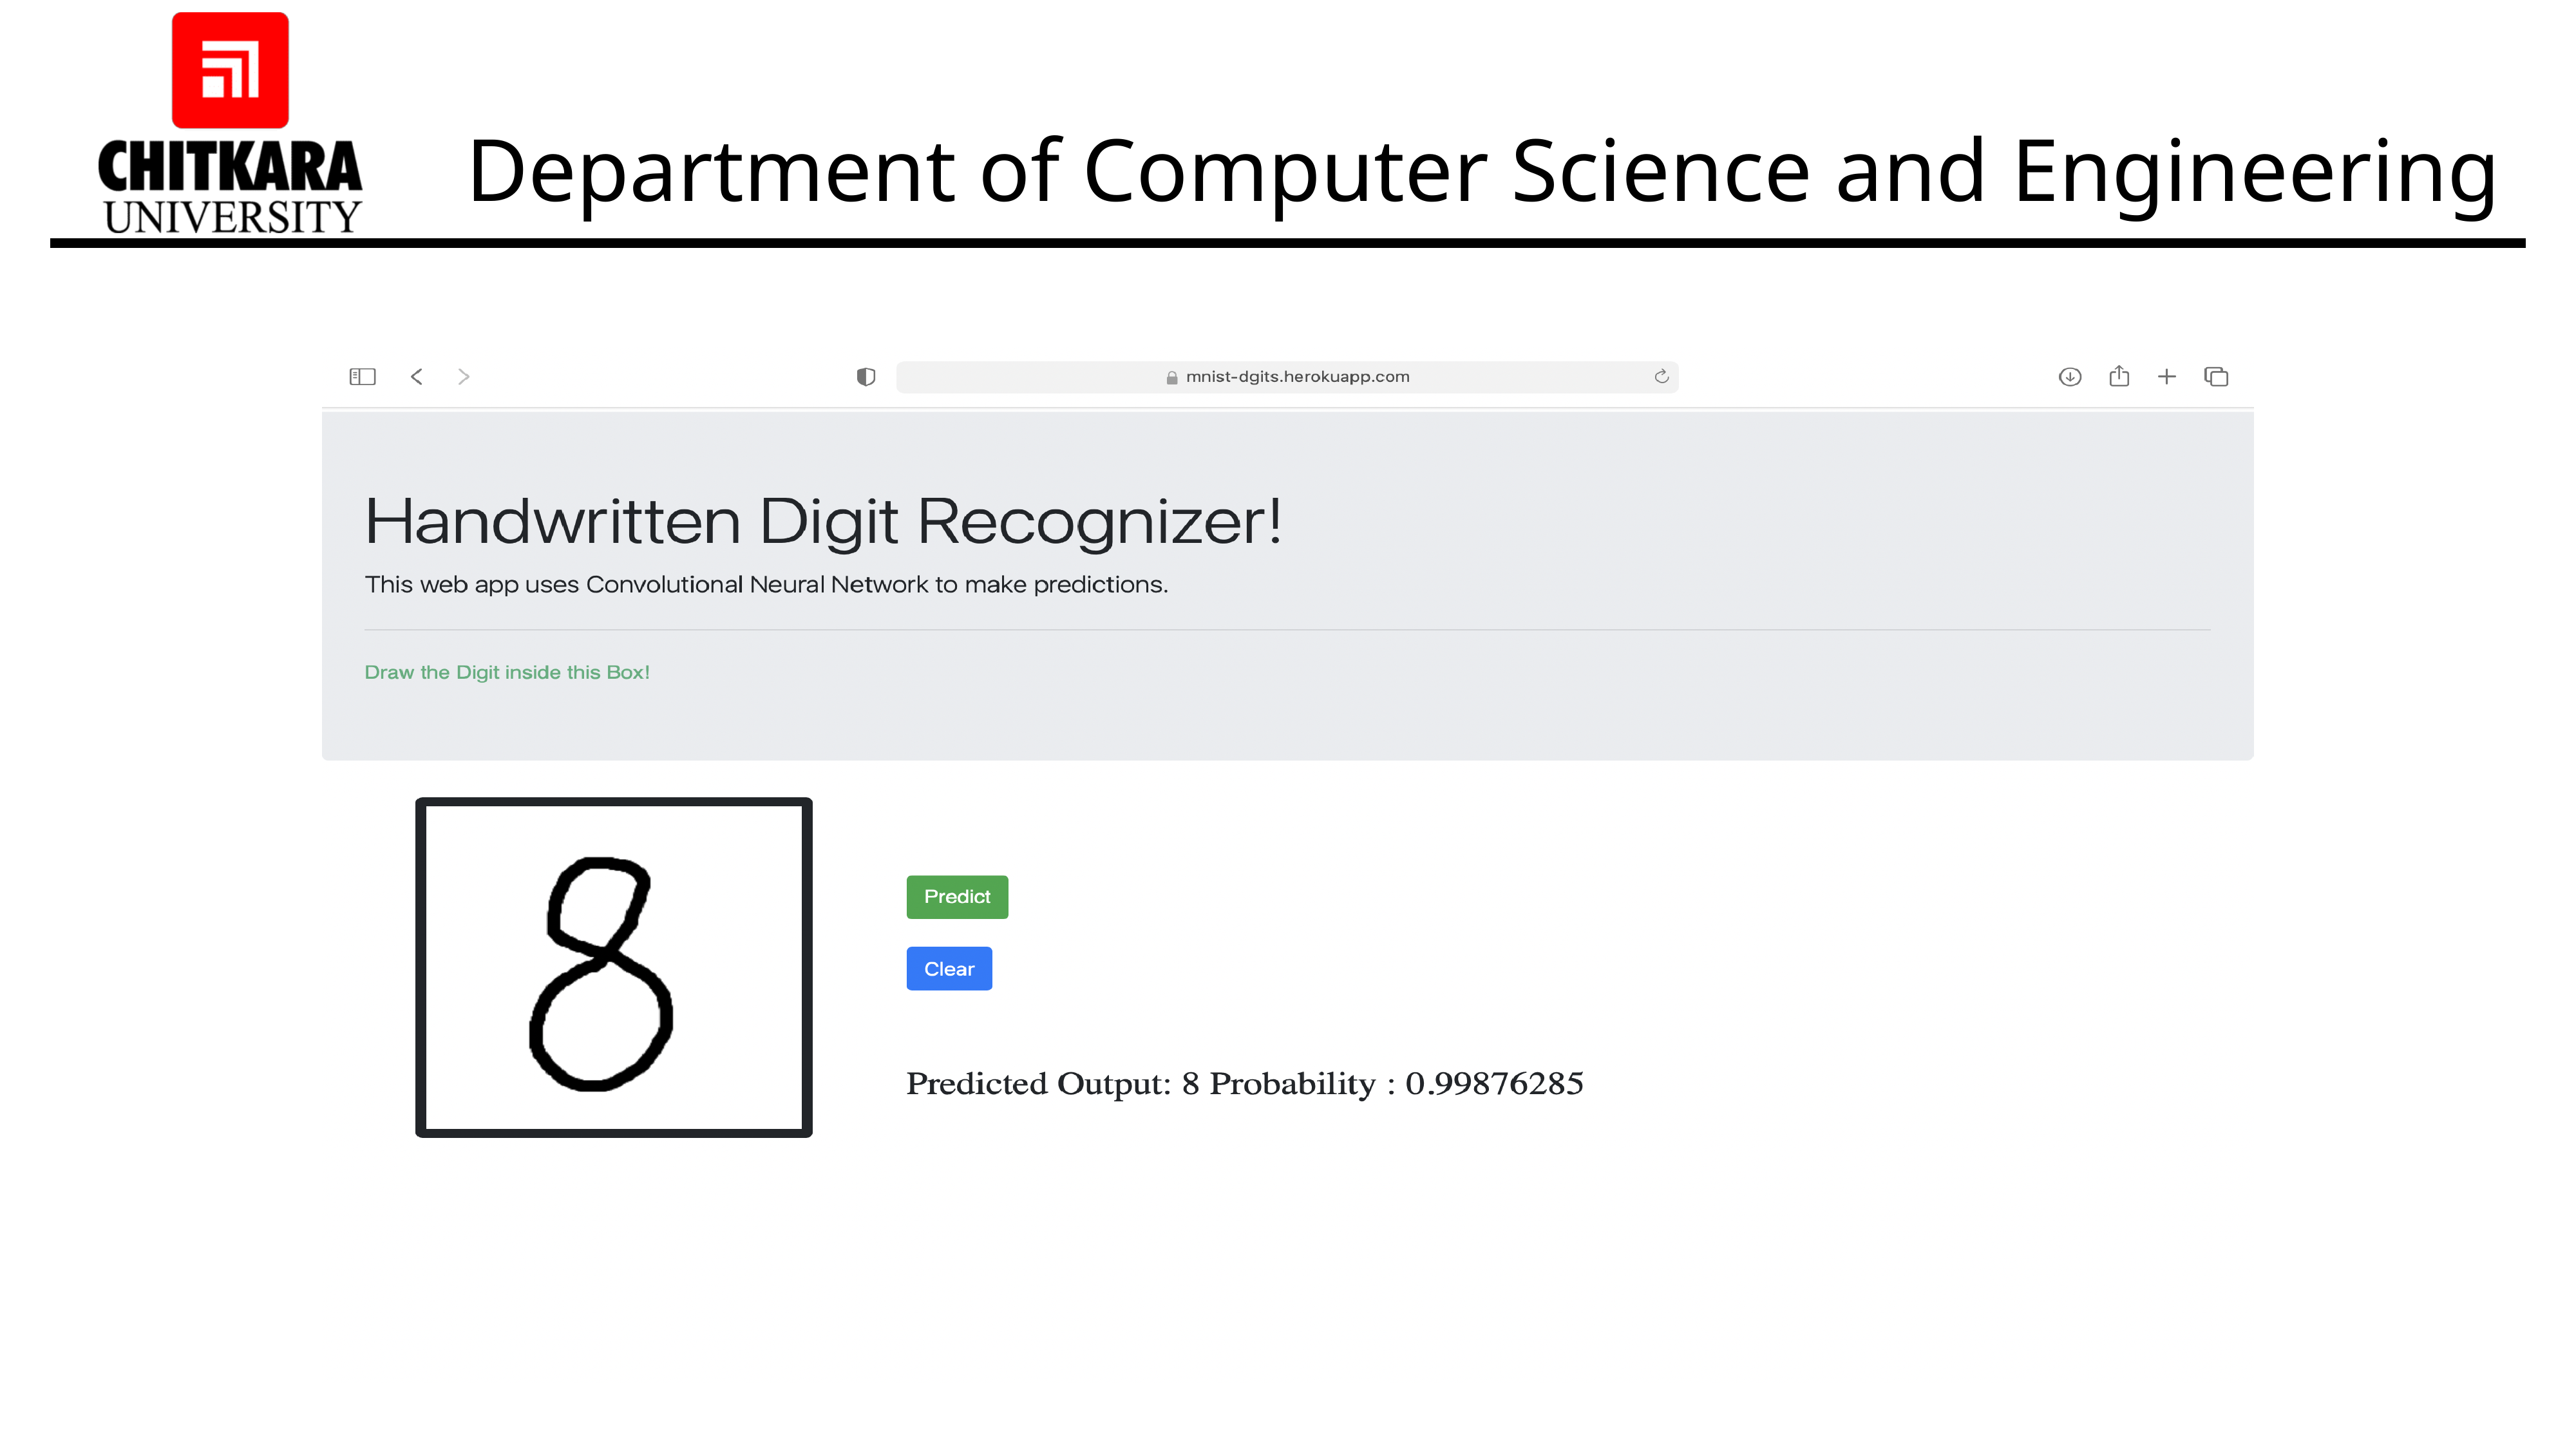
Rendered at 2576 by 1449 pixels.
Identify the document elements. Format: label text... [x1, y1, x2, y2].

picture [98, 12, 363, 233]
picture [321, 347, 2255, 1383]
text_box Department of Computer Science and Engineering [329, 110, 2576, 250]
